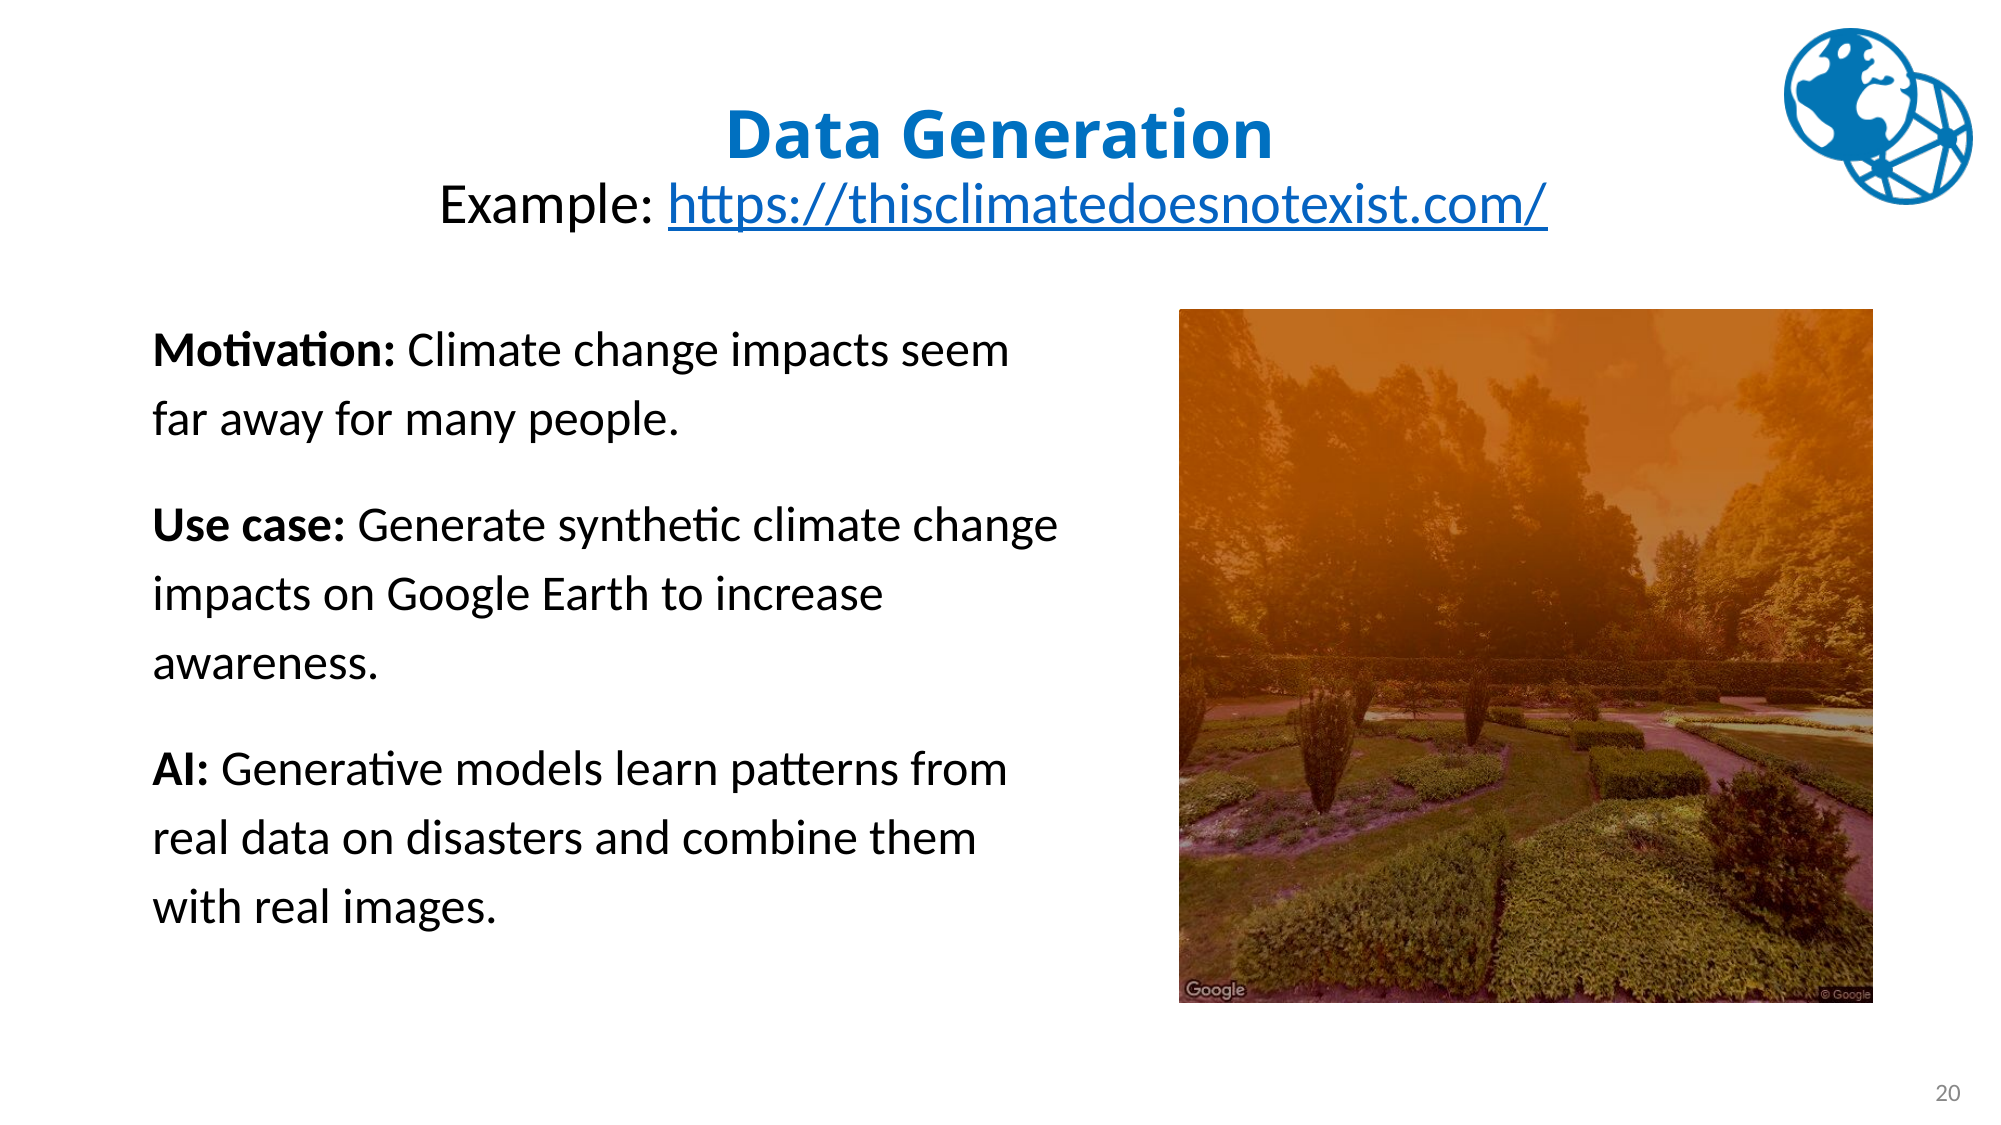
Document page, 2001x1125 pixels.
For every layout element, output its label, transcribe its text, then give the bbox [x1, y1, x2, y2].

title Data Generation Example: https://thisclimatedoesnotexist.com/ [137, 59, 1863, 278]
slide_number 20 [1525, 1061, 1976, 1122]
list Motivation: Climate change impacts seem far away for many people. Use case: Generate synthetic climate change impacts on Google Earth to increase awareness. AI: Generative models learn patterns from real data on disasters and combine them with real images. [137, 299, 1088, 1014]
picture [1784, 28, 1974, 206]
picture [1179, 309, 1873, 1004]
